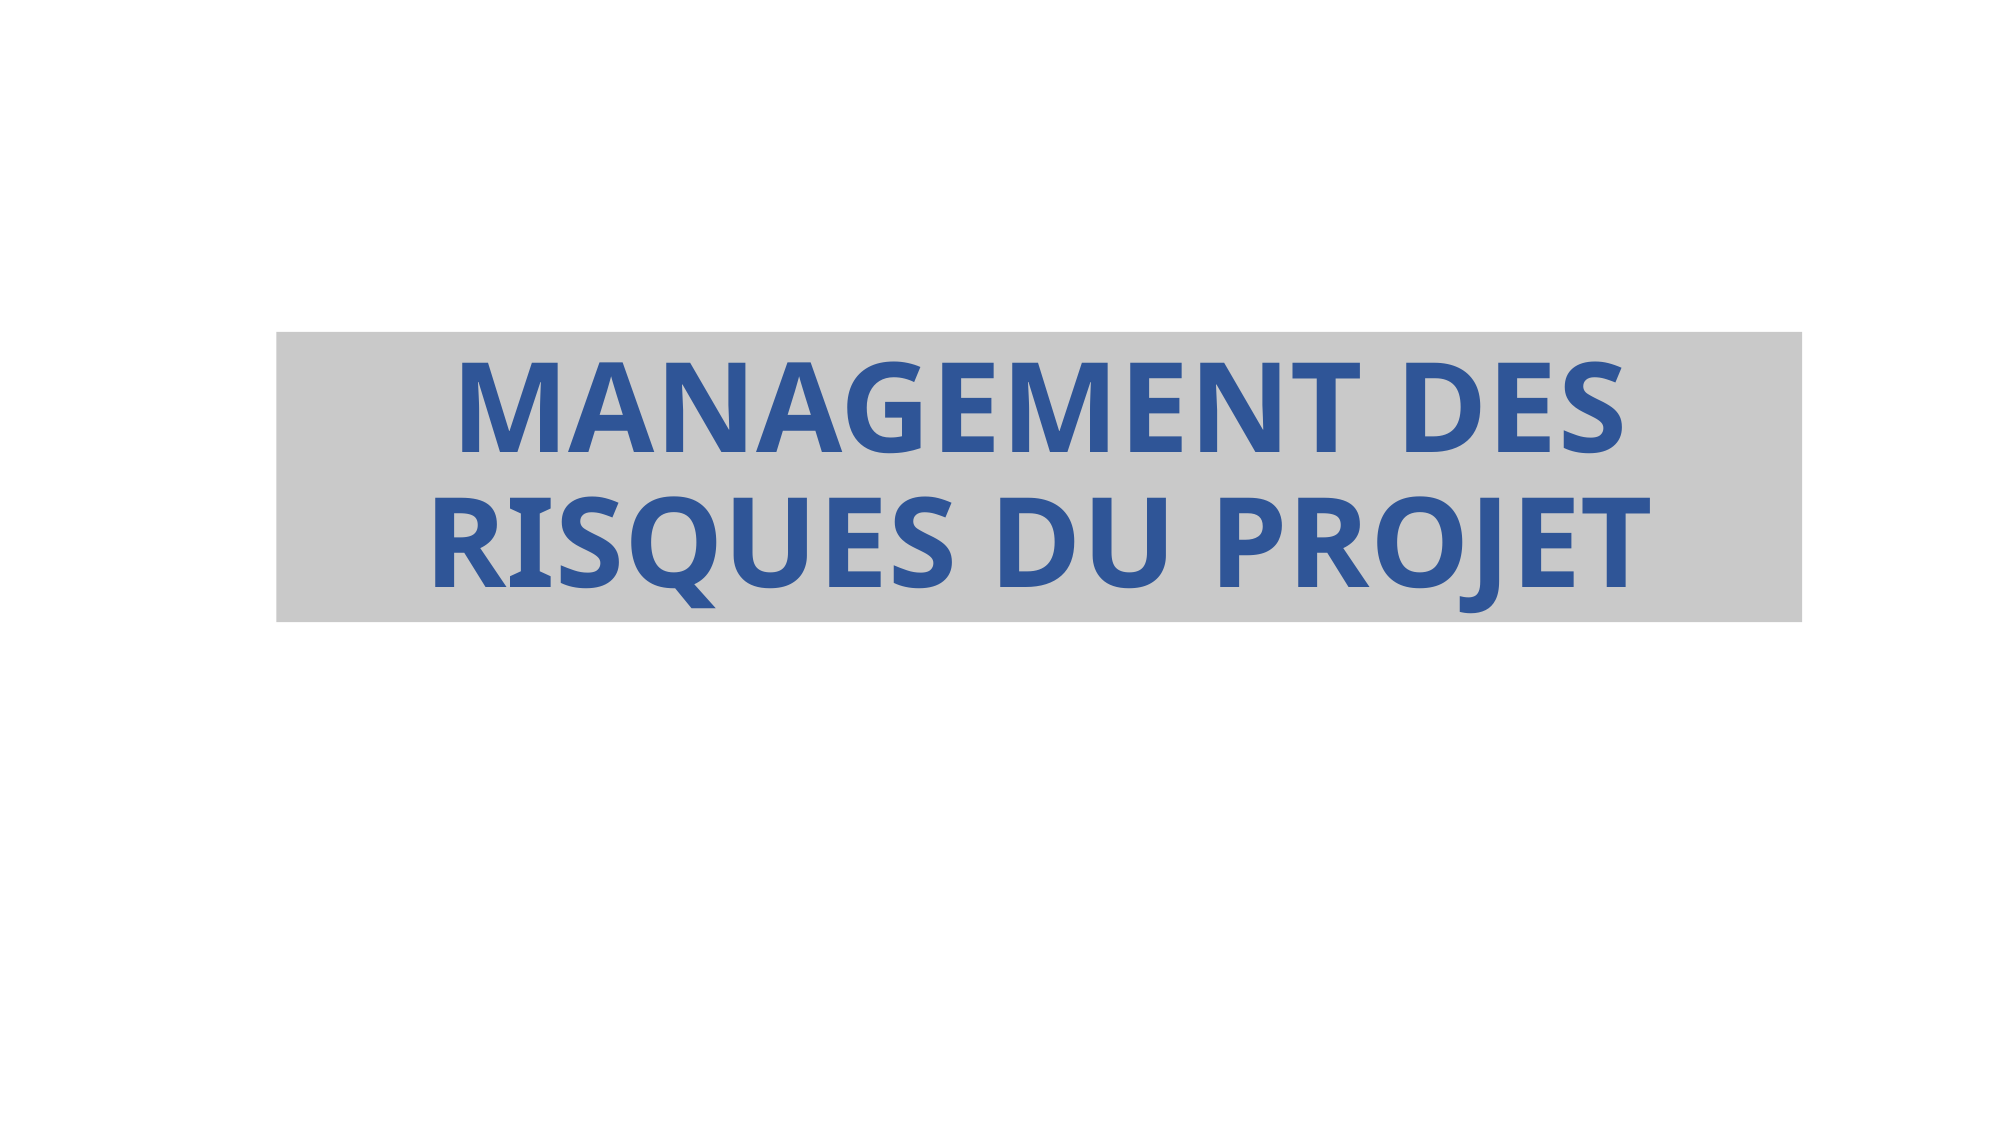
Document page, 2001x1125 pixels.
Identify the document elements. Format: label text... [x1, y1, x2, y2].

title MANAGEMENT DES RISQUES DU PROJET [276, 331, 1803, 623]
